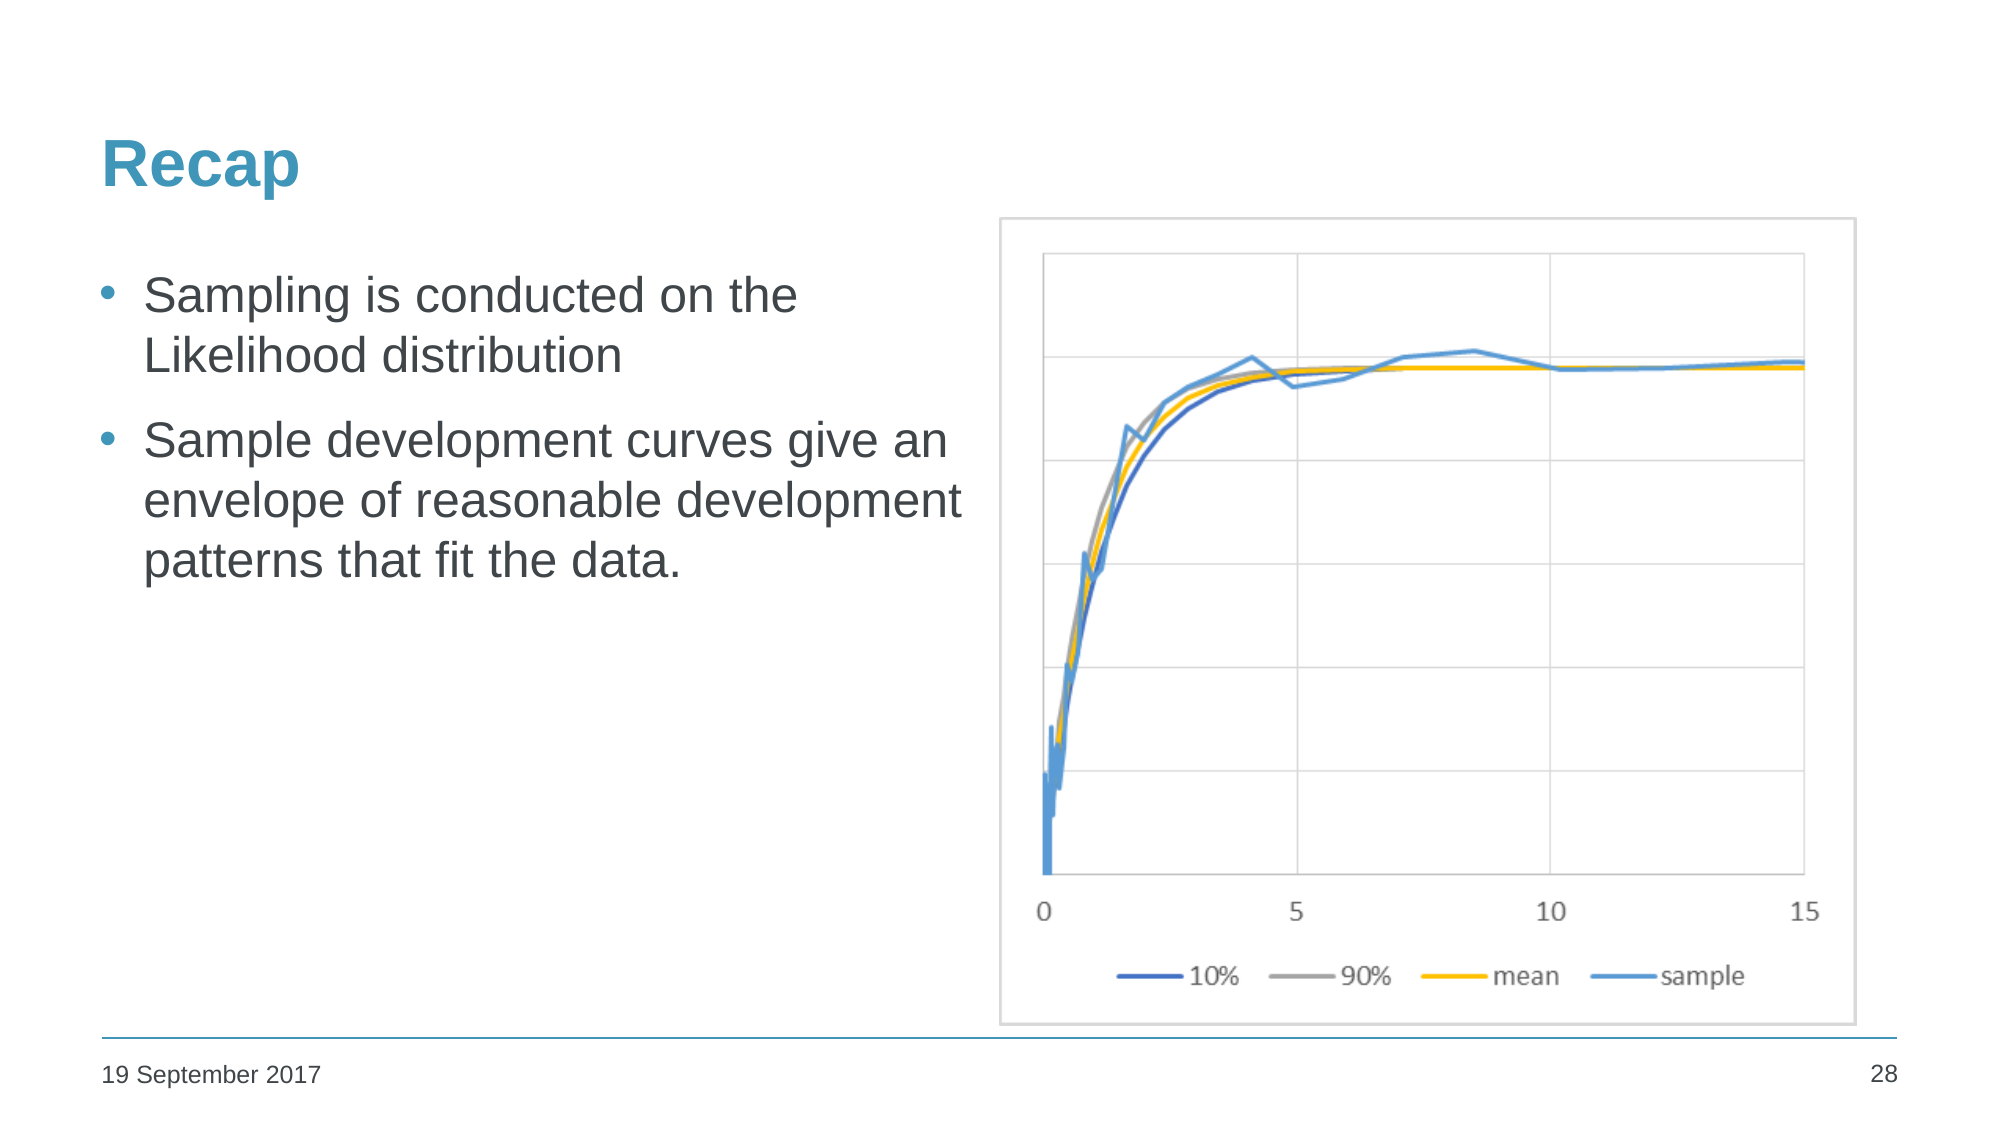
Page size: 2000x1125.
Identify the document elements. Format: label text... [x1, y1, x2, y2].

title Recap [86, 66, 1900, 254]
list Sampling is conducted on the Likelihood distribution Sample development curves give an envelope of reasonable development patterns that fit the data. [84, 255, 988, 1017]
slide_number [86, 1051, 528, 1106]
picture [999, 216, 1858, 1027]
slide_number ‹#› [1771, 1050, 1914, 1106]
